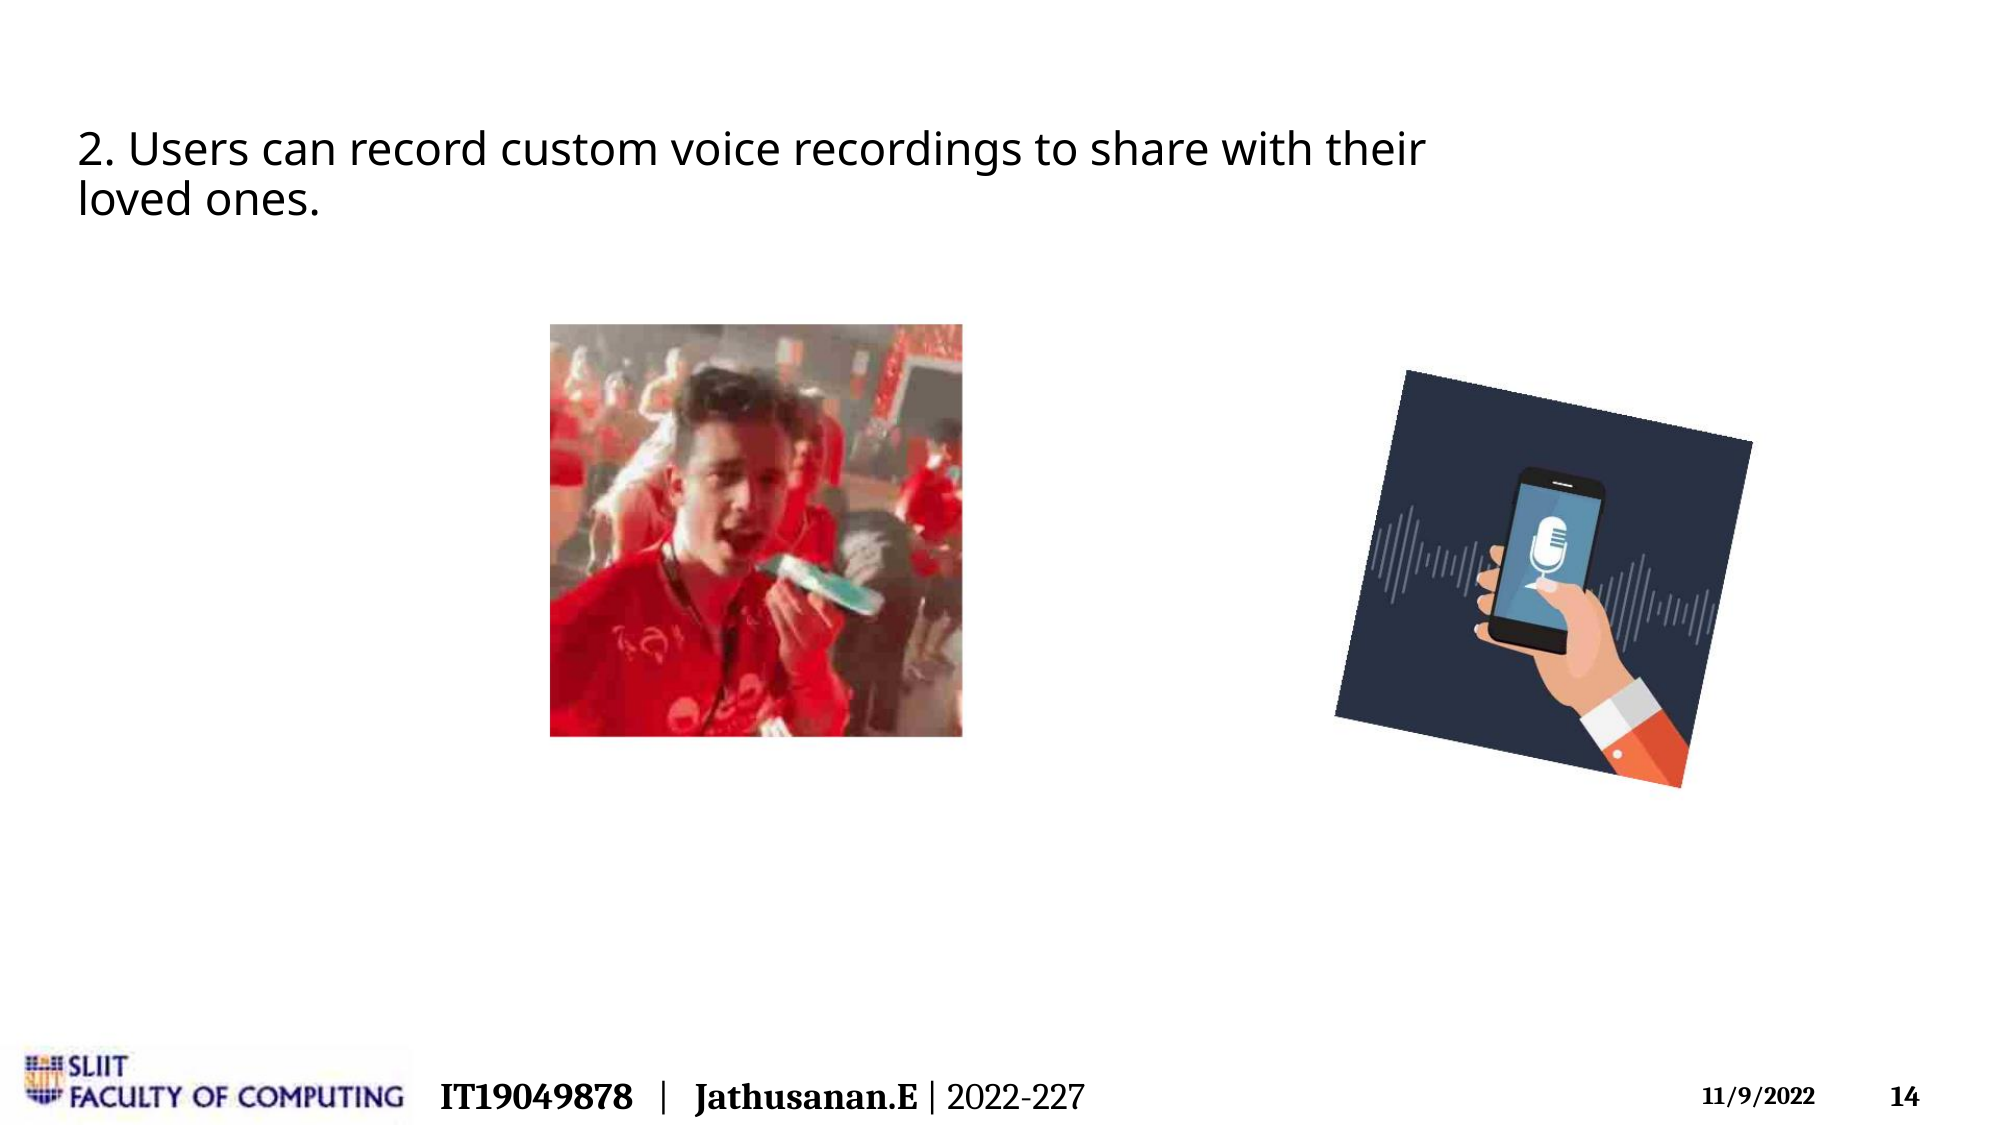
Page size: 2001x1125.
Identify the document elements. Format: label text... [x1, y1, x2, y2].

text_box 14 [1890, 1078, 1951, 1113]
text_box 11/9/2022 [1702, 1080, 1857, 1110]
text_box [0, 0, 2000, 1125]
text_box IT19049878 | Jathusanan.E | 2022-227 [439, 1072, 1152, 1117]
text_box 2. Users can record custom voice recordings to share with their loved ones. [77, 123, 1479, 225]
